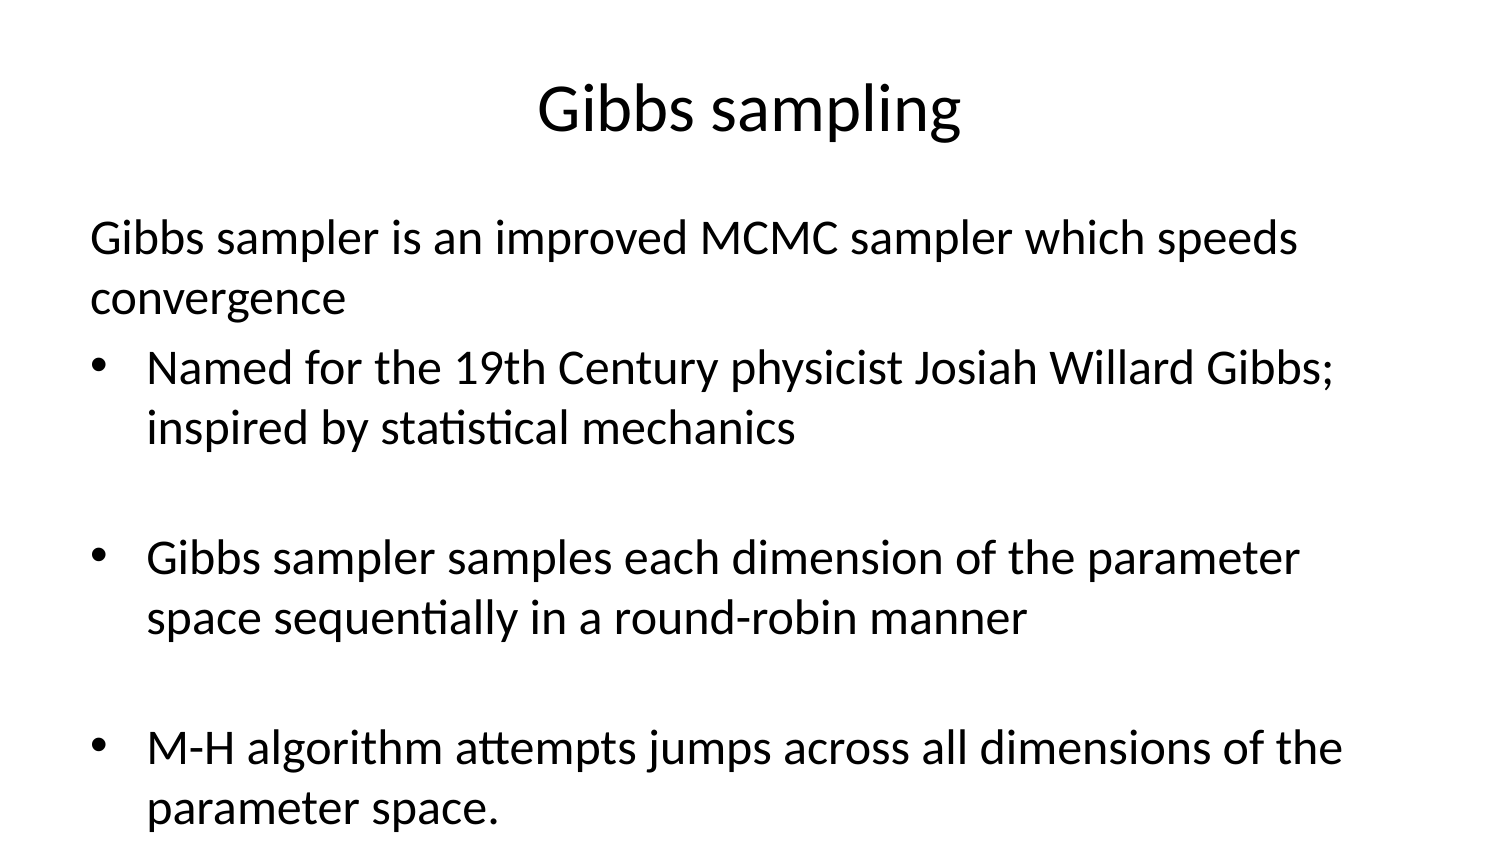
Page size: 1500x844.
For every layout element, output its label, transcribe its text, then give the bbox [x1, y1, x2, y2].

list Gibbs sampler is an improved MCMC sampler which speeds convergence Named for the 19th Century physicist Josiah Willard Gibbs; inspired by statistical mechanics Gibbs sampler samples each dimension of the parameter space sequentially in a round-robin manner M-H algorithm attempts jumps across all dimensions of the parameter space. Compared to the M-H, Gibbs sampling reduces serial correlation through round-robin sampling Update along each dimension approximately orthogonal to the preceding sampled dimension There are no tuning parameters since sampling is based on the marginals of the likelihood. [75, 196, 1425, 754]
title Gibbs sampling [75, 33, 1425, 175]
